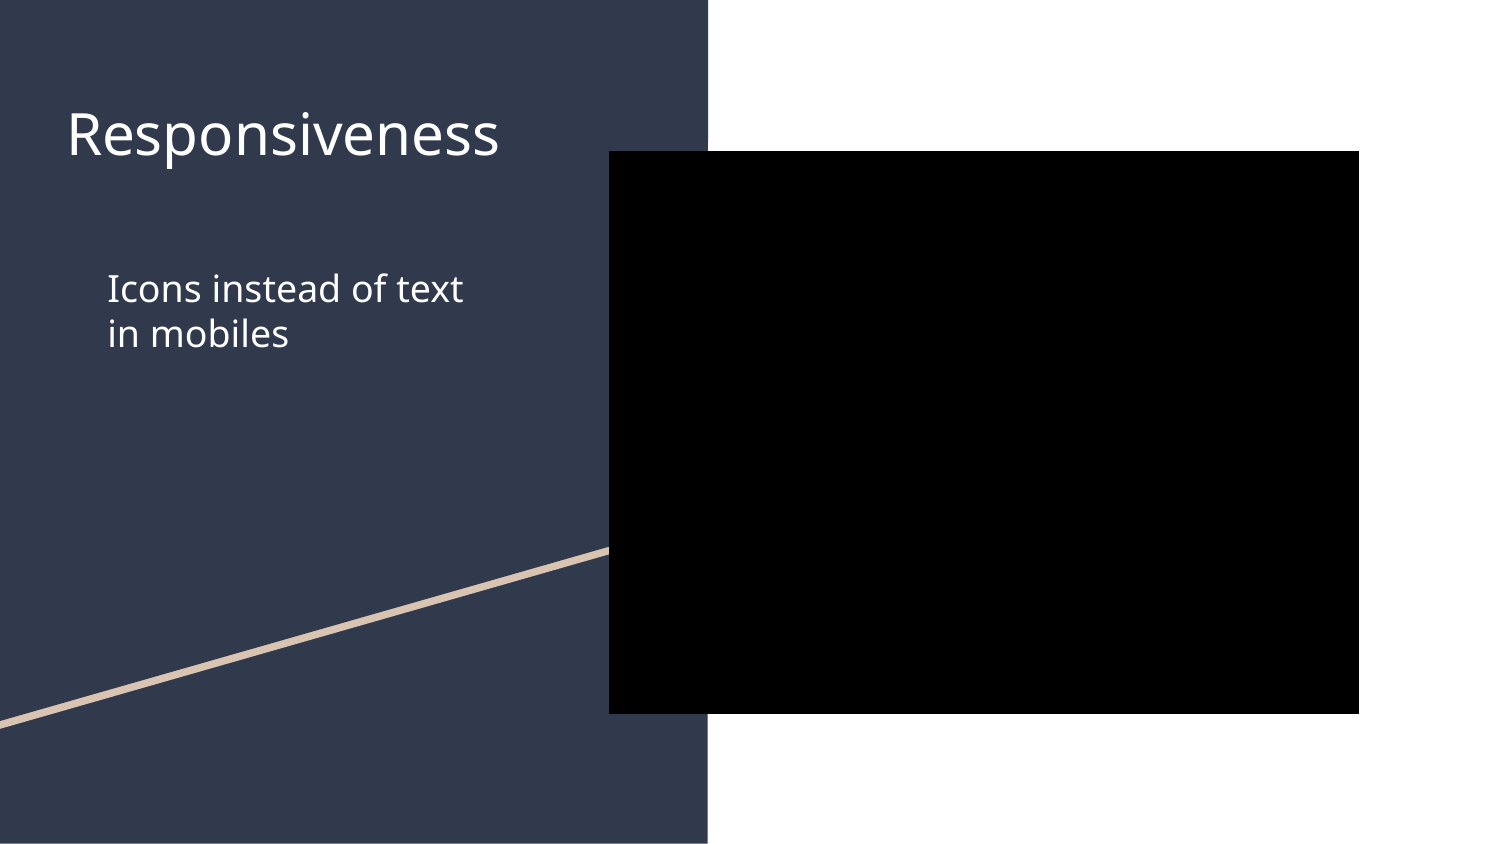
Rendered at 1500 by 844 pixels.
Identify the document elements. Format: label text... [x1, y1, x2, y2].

title Responsiveness [51, 82, 660, 494]
text_box Icons instead of text in mobiles [92, 249, 483, 792]
picture [608, 151, 1360, 715]
